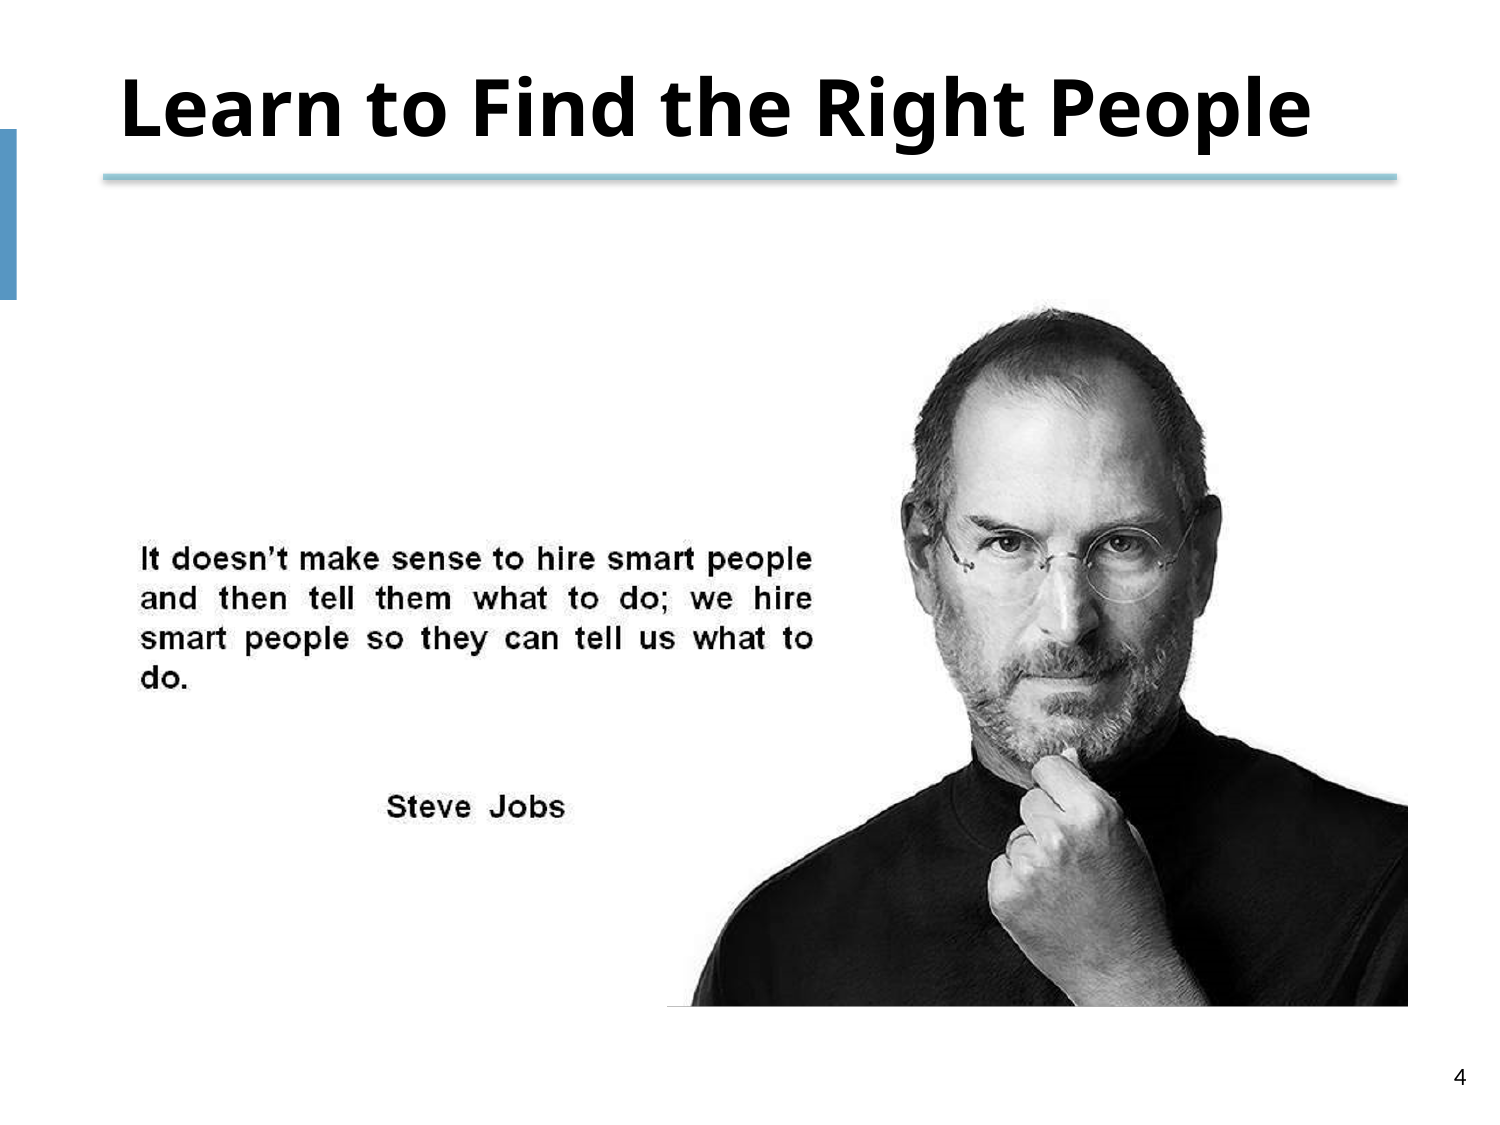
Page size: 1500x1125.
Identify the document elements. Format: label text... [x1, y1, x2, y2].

title Learn to Find the Right People [103, 25, 1397, 185]
slide_number 4 [1131, 1045, 1482, 1106]
picture [102, 276, 1409, 1007]
